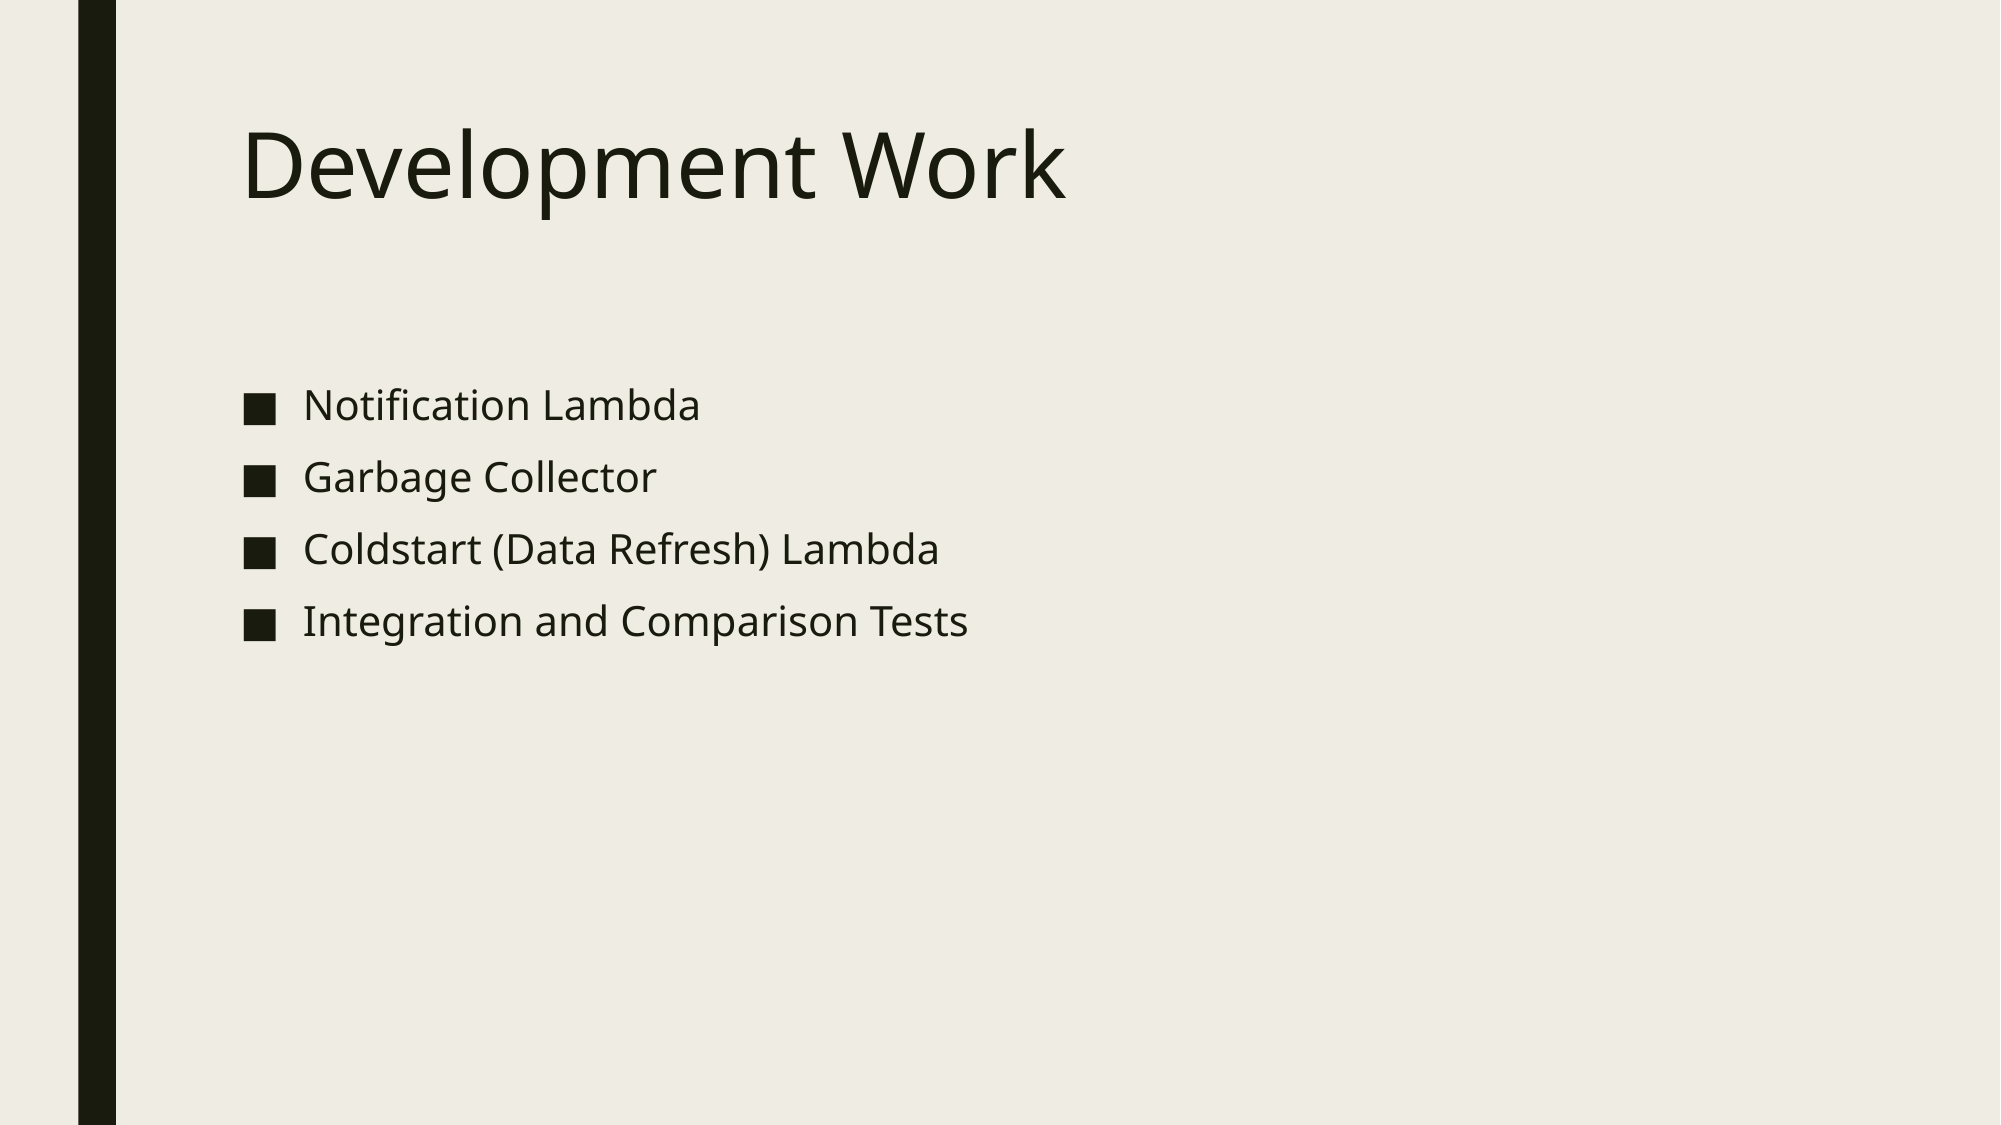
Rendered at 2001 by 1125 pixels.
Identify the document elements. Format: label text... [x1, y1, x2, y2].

title Development Work [225, 112, 1800, 357]
list Notification Lambda Garbage Collector Coldstart (Data Refresh) Lambda Integration and Comparison Tests [225, 375, 1800, 963]
